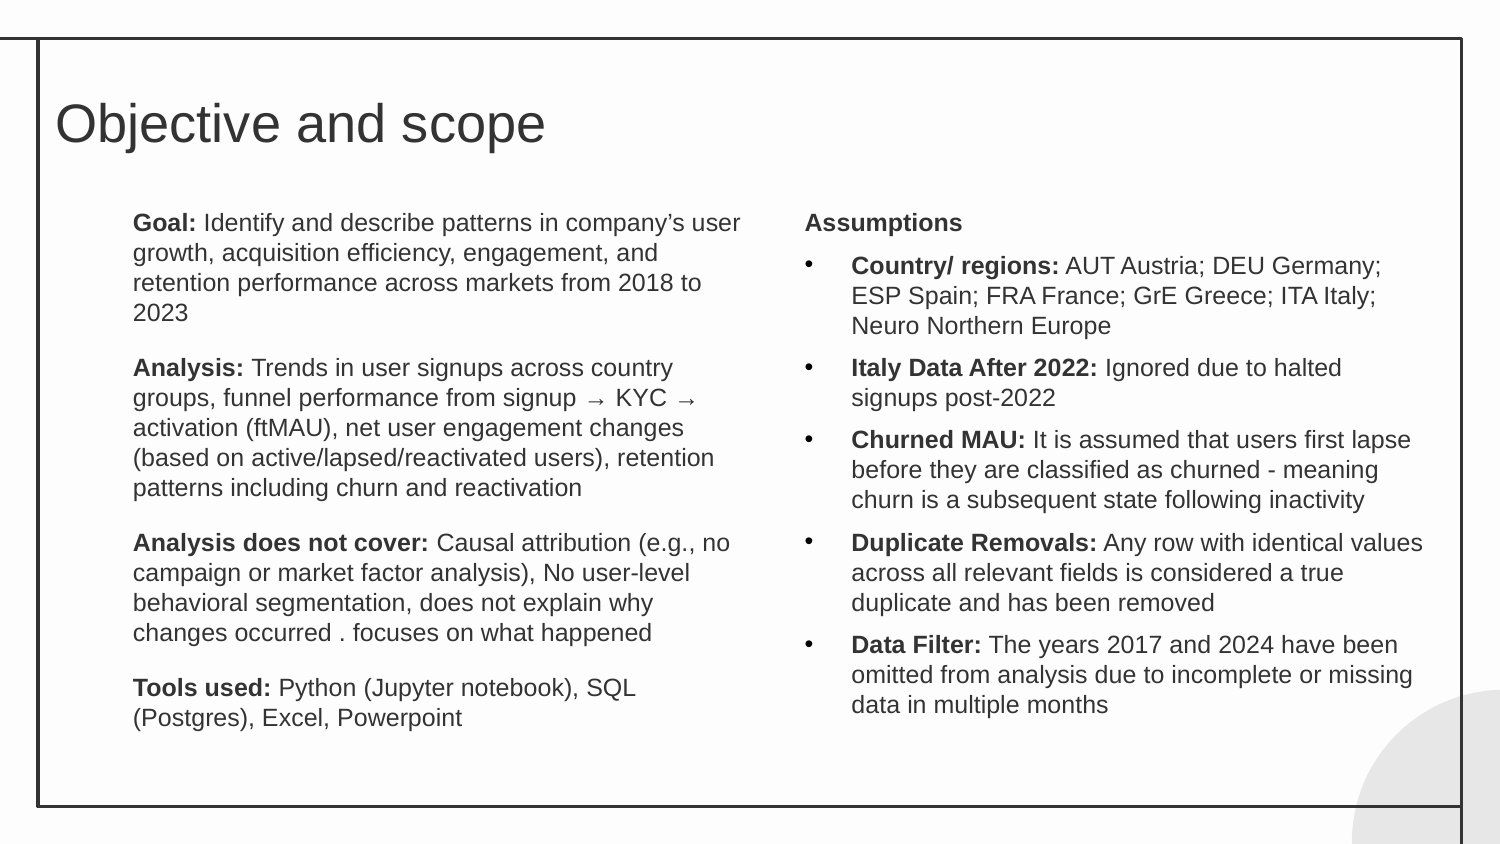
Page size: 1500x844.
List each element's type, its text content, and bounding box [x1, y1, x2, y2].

text_box Assumptions Country/ regions: AUT Austria; DEU Germany; ESP Spain; FRA France; GrE Greece; ITA Italy; Neuro Northern Europe Italy Data After 2022: Ignored due to halted signups post-2022 Churned MAU: It is assumed that users first lapse before they are classified as churned - meaning churn is a subsequent state following inactivity Duplicate Removals: Any row with identical values across all relevant fields is considered a true duplicate and has been removed Data Filter: The years 2017 and 2024 have been omitted from analysis due to incomplete or missing data in multiple months [788, 197, 1445, 732]
text_box Goal: Identify and describe patterns in company’s user growth, acquisition efficiency, engagement, and retention performance across markets from 2018 to 2023 Analysis: Trends in user signups across country groups, funnel performance from signup → KYC → activation (ftMAU), net user engagement changes (based on active/lapsed/reactivated users), retention patterns including churn and reactivation Analysis does not cover: Causal attribution (e.g., no campaign or market factor analysis), No user-level behavioral segmentation, does not explain why changes occurred . focuses on what happened Tools used: Python (Jupyter notebook), SQL (Postgres), Excel, Powerpoint [116, 197, 762, 732]
title Objective and scope [40, 72, 1382, 167]
